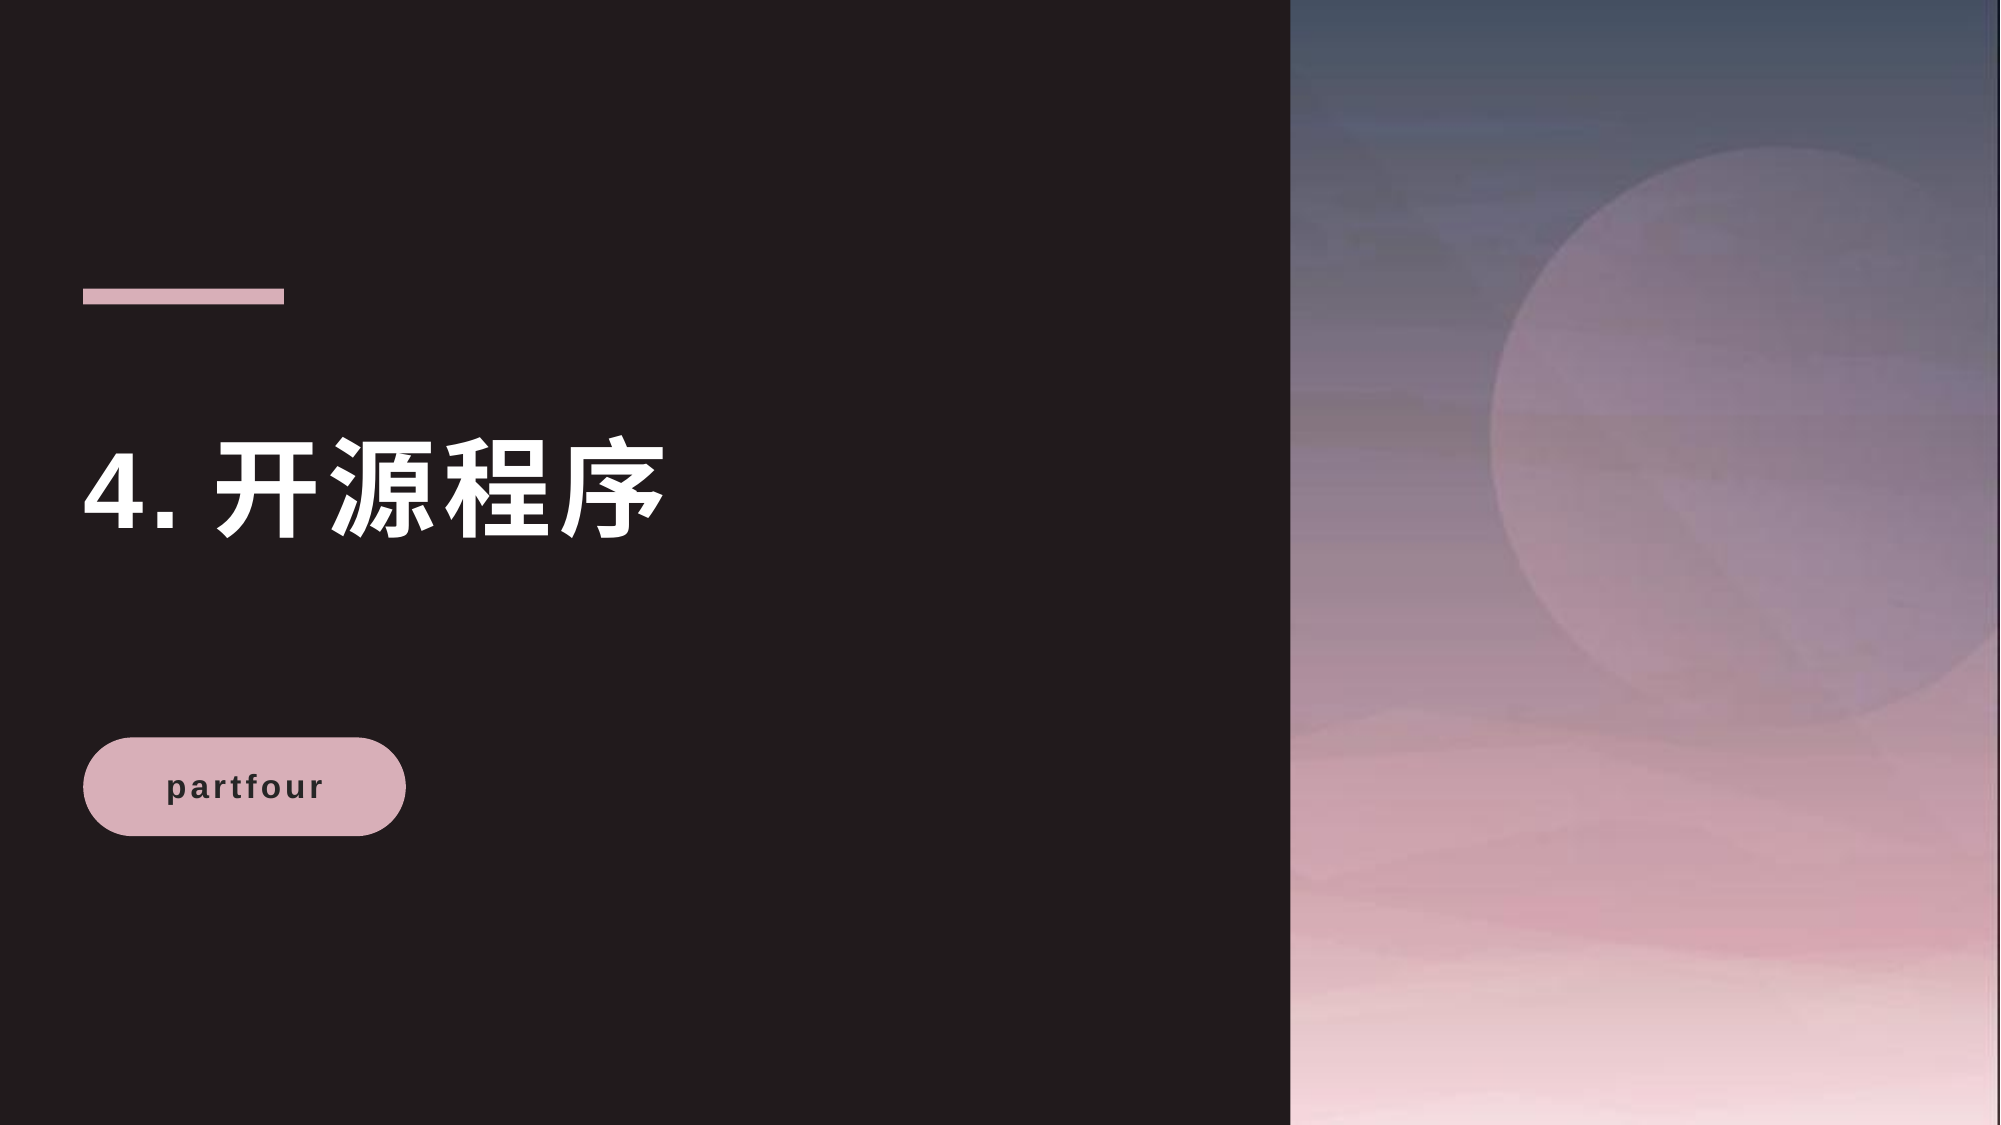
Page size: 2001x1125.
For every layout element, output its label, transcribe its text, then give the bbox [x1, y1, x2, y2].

text_box [82, 288, 285, 305]
title 4.开源程序 [83, 364, 1209, 560]
text_box partfour [82, 736, 407, 838]
picture [1291, 0, 2000, 1125]
